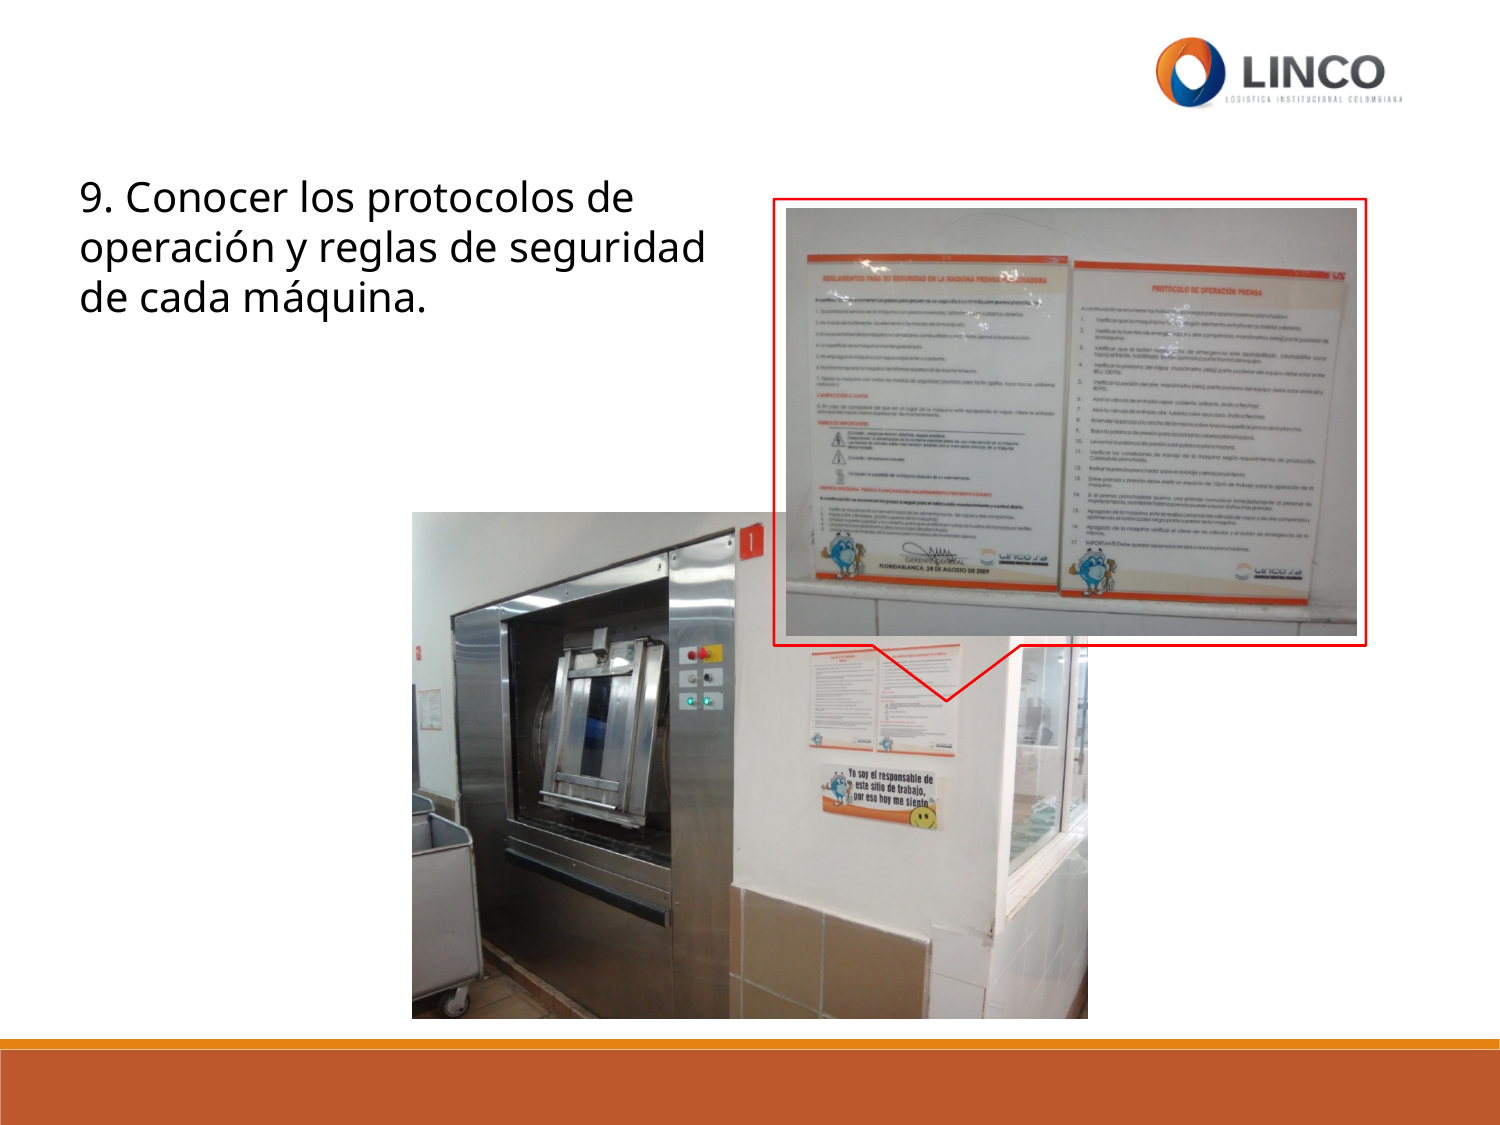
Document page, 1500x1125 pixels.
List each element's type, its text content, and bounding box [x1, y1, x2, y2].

text_box 9. Conocer los protocolos de operación y reglas de seguridad de cada máquina. [64, 163, 778, 329]
picture [1156, 36, 1402, 113]
picture [411, 511, 1088, 1020]
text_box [773, 198, 1367, 646]
